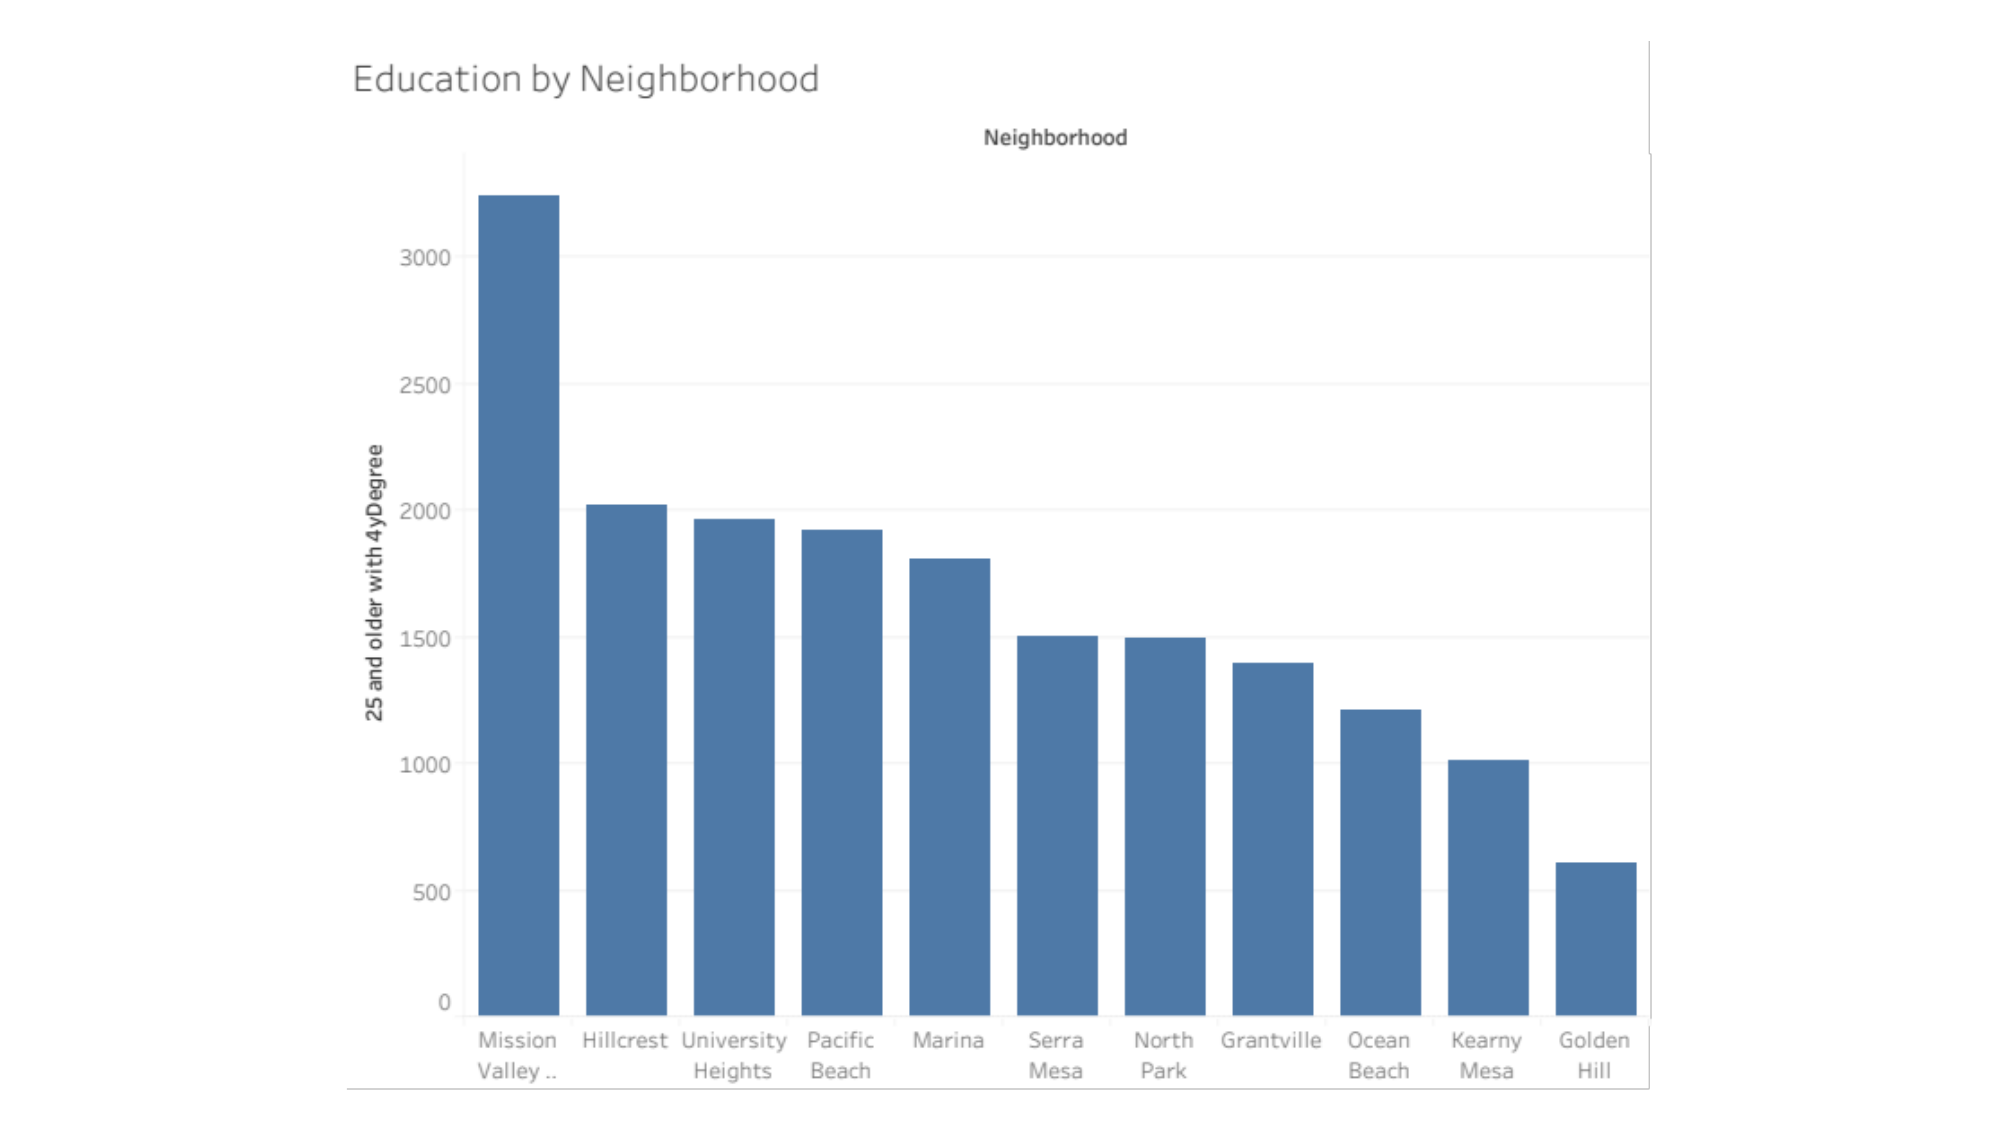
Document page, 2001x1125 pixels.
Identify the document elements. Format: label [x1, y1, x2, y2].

picture [346, 41, 1653, 1090]
